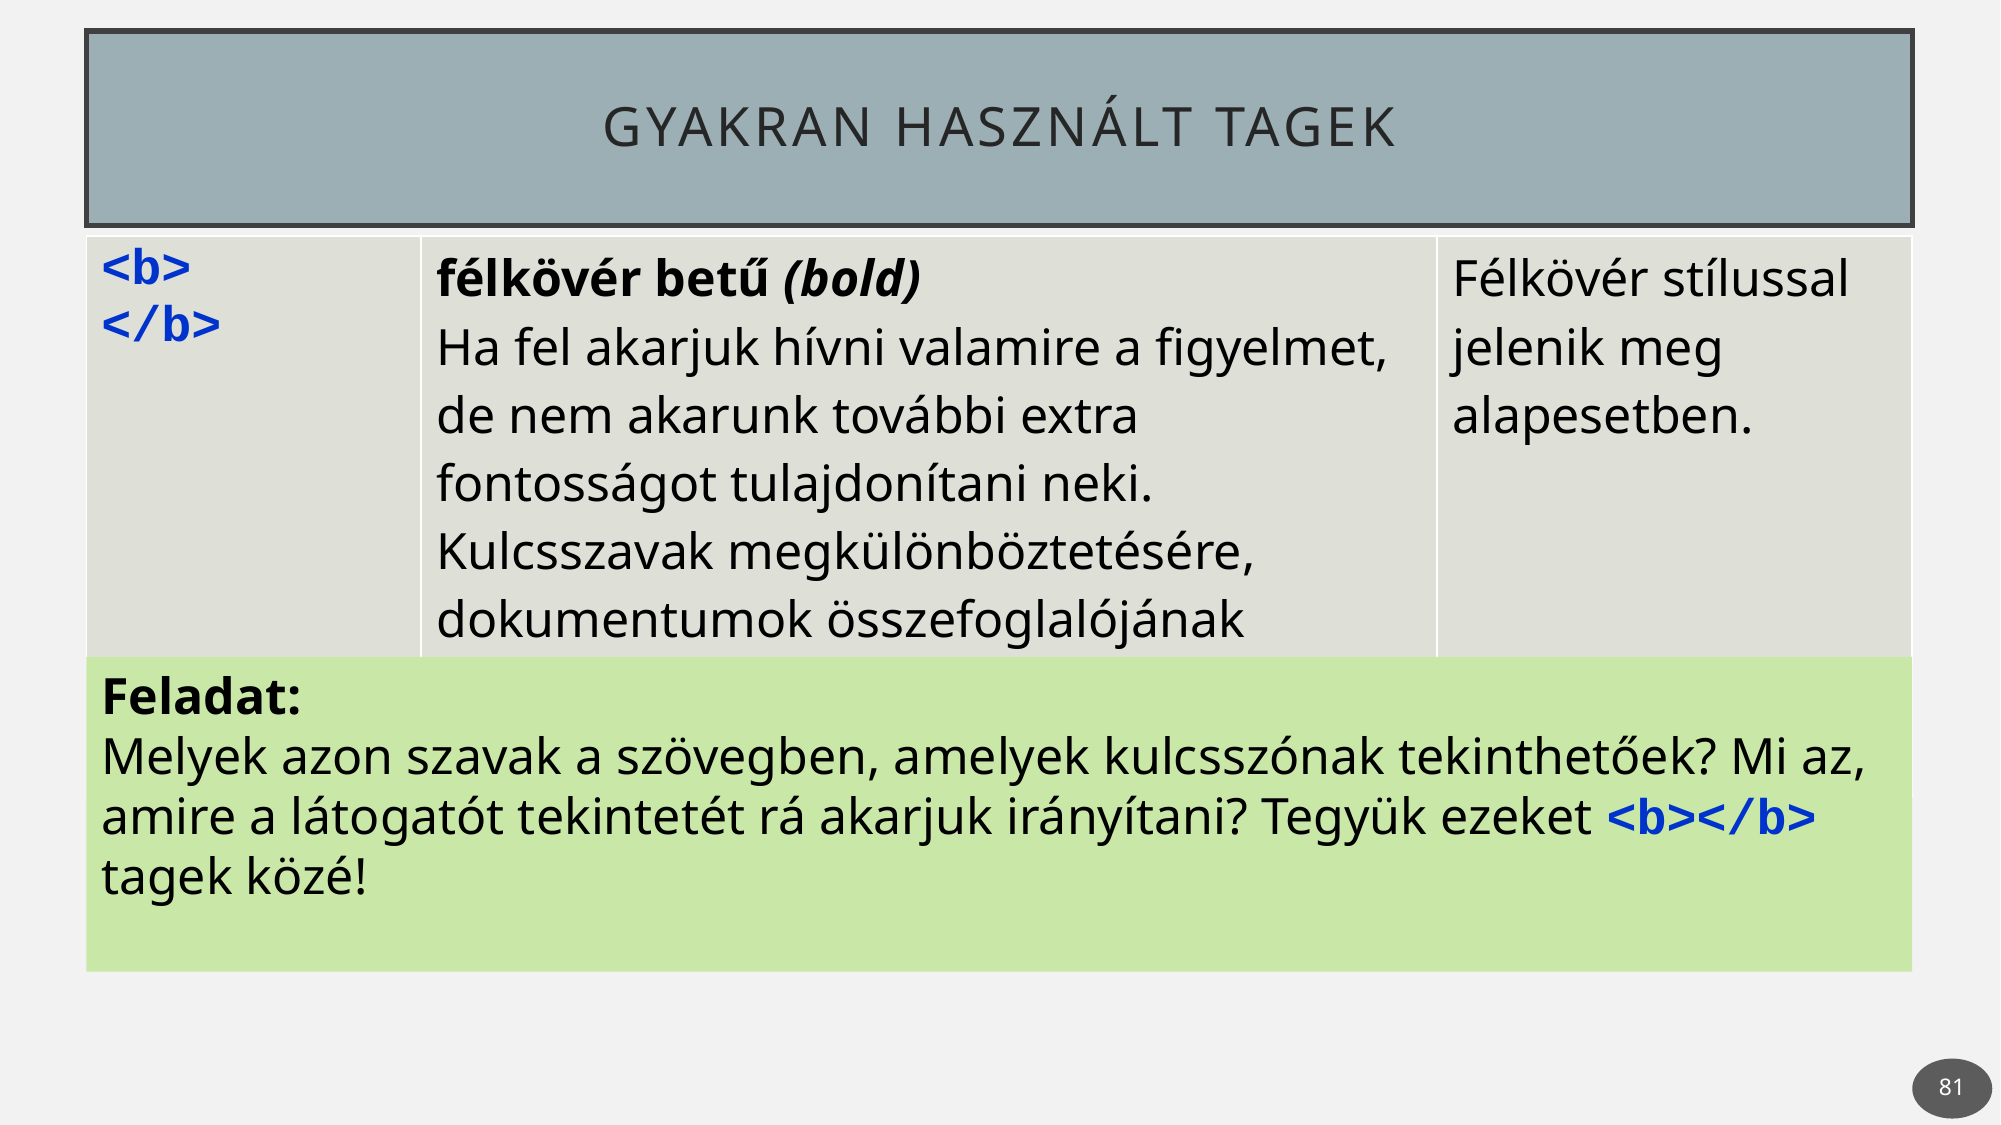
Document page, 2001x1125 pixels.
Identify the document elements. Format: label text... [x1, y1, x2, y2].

table_header Félkövér stílussal jelenik meg alapesetben. [1438, 237, 1911, 656]
table_header <b> </b> [87, 237, 420, 656]
text_box Feladat: Melyek azon szavak a szövegben, amelyek kulcsszónak tekinthetőek? Mi az, amire a látogatót tekintetét rá akarjuk irányítani? Tegyük ezeket <b></b> tagek közé! [86, 656, 1913, 972]
table_header félkövér betű (bold) Ha fel akarjuk hívni valamire a figyelmet, de nem akarunk további extra fontosságot tulajdonítani neki. Kulcsszavak megkülönböztetésére, dokumentumok összefoglalójának jelölésére, termék nevek kiemelésére remekül használható. [422, 237, 1436, 656]
title Gyakran használt tagek [84, 28, 1915, 228]
slide_number 81 [1912, 1058, 1993, 1119]
